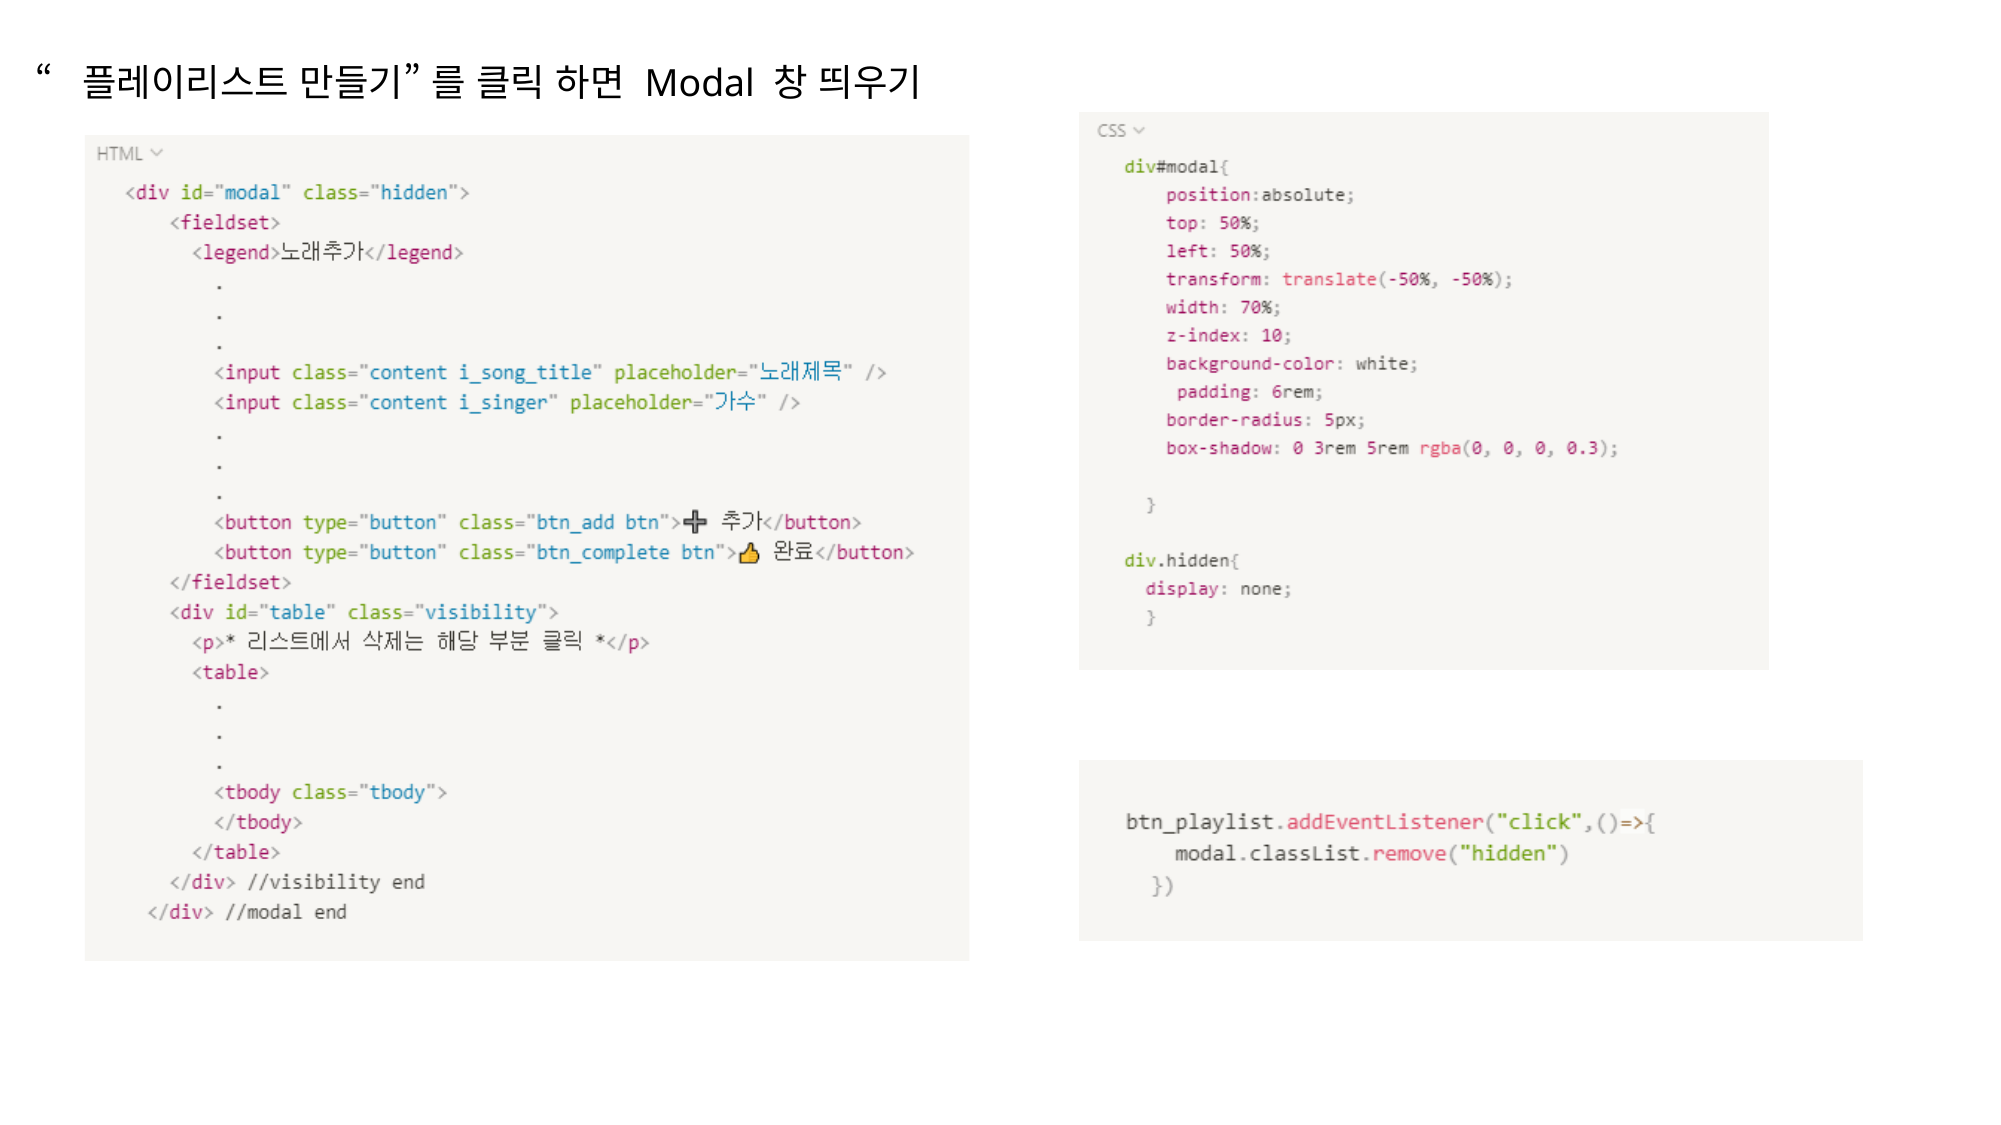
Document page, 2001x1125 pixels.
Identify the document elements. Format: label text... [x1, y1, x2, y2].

text_box “플레이리스트 만들기” 를 클릭 하면 Modal 창 띄우기 [21, 51, 1000, 112]
picture [84, 135, 970, 961]
picture [1079, 760, 1863, 941]
picture [1079, 112, 1769, 670]
